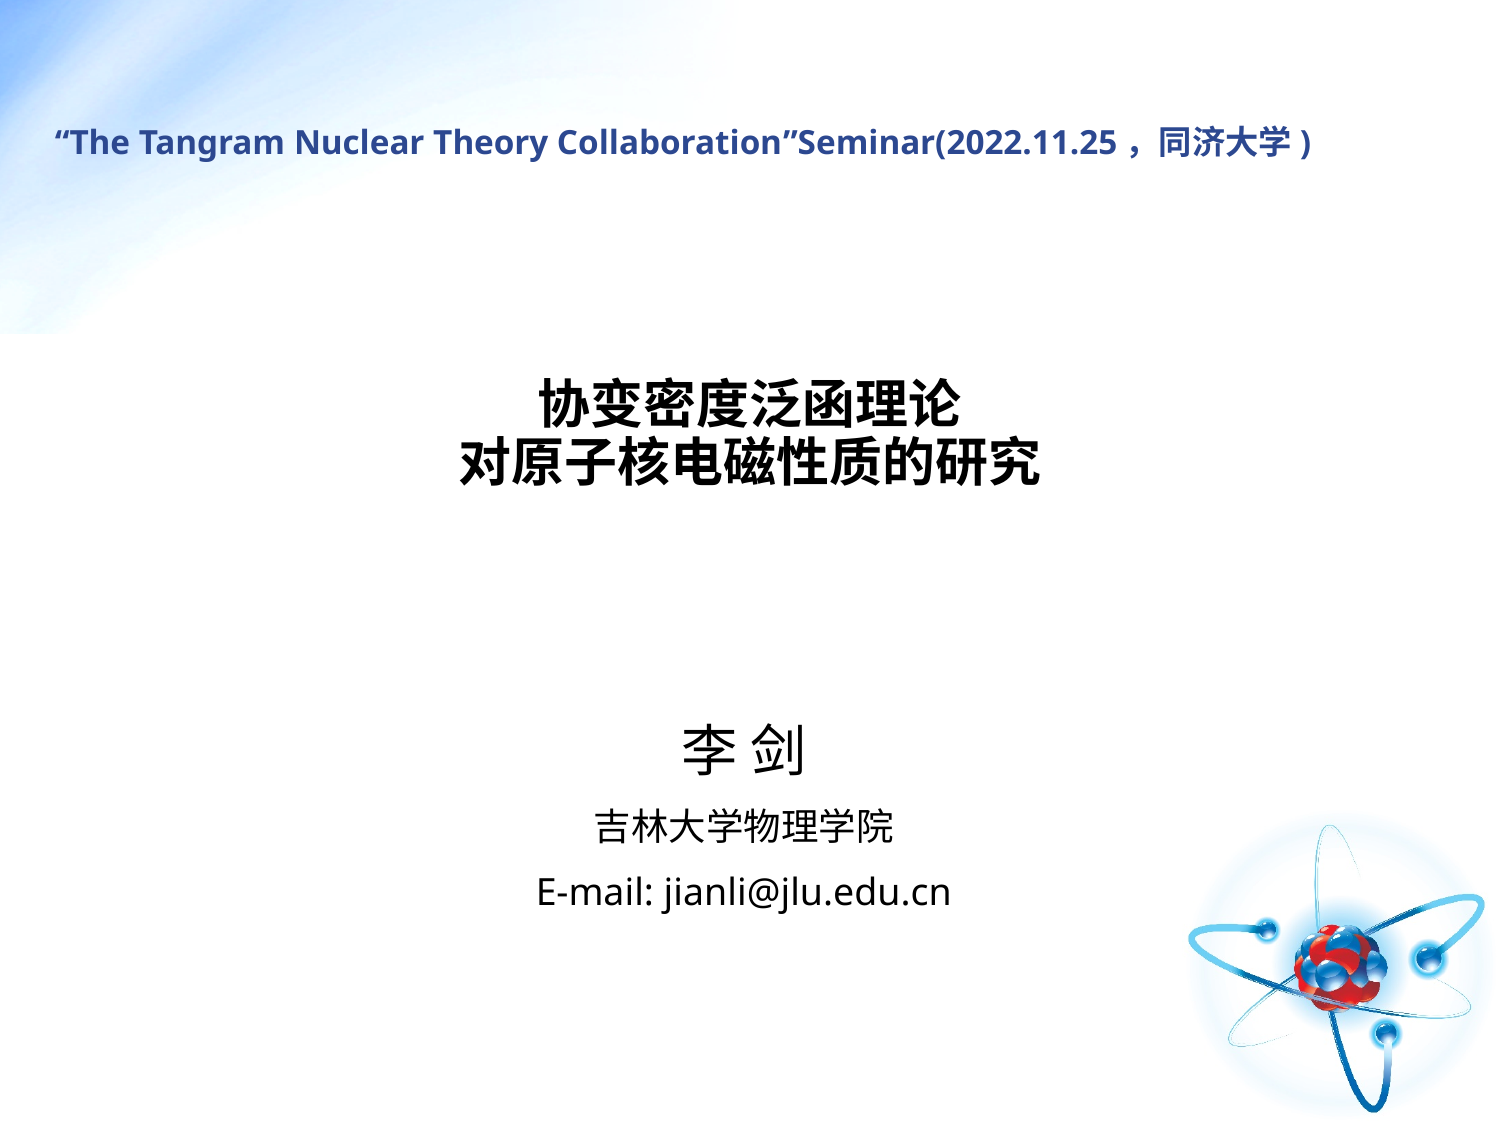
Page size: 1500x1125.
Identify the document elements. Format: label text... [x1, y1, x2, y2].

picture [1182, 804, 1500, 1125]
subtitle 李 剑 吉林大学物理学院 E-mail: jianli@jlu.edu.cn [390, 660, 1099, 923]
title 协变密度泛函理论 对原子核电磁性质的研究 [112, 370, 1388, 501]
text_box “The Tangram Nuclear Theory Collaboration”Seminar(2022.11.25，同济大学) [923, 114, 1327, 169]
picture [0, 0, 923, 335]
